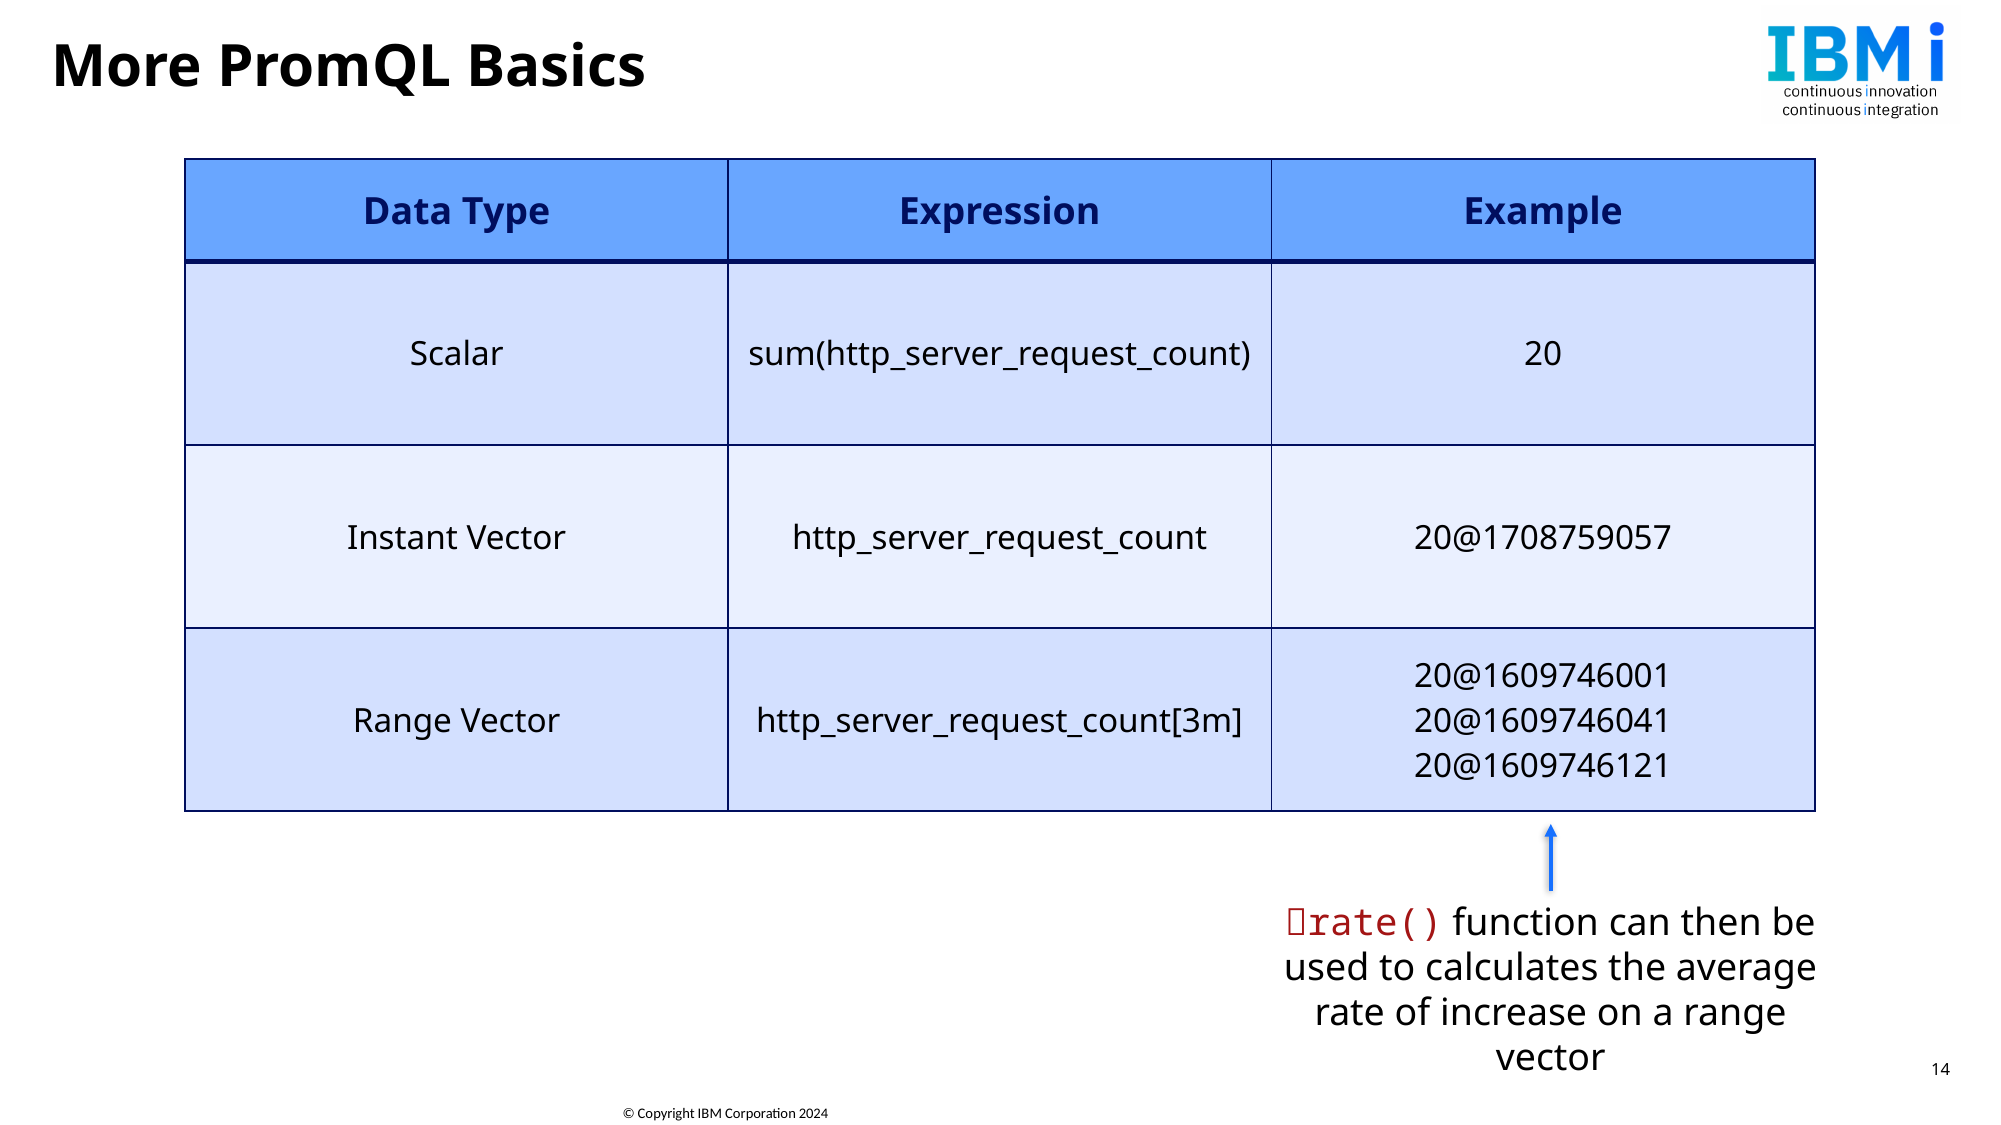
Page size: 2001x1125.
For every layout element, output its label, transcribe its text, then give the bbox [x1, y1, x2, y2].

table_cell http_server_request_count [729, 446, 1271, 627]
text_box More PromQL Basics [50, 36, 1721, 101]
table_header Data Type [186, 160, 727, 259]
table_cell 20@1708759057 [1272, 446, 1814, 627]
table_cell Range Vector [186, 629, 727, 810]
picture [1761, 5, 1961, 124]
table_cell sum(http_server_request_count) [729, 264, 1271, 444]
table_cell Scalar [186, 264, 727, 444]
table_cell 20@1609746001 20@1609746041 20@1609746121 [1272, 629, 1814, 810]
table_header Expression [729, 160, 1271, 259]
slide_number 14 [1855, 1055, 1950, 1086]
table_cell 20 [1272, 264, 1814, 444]
table_cell http_server_request_count[3m] [729, 629, 1271, 810]
table_header Example [1272, 160, 1814, 259]
text_box 💡rate() function can then be used to calculates the average rate of increase on a range vector [1246, 890, 1855, 1086]
table_cell Instant Vector [186, 446, 727, 627]
